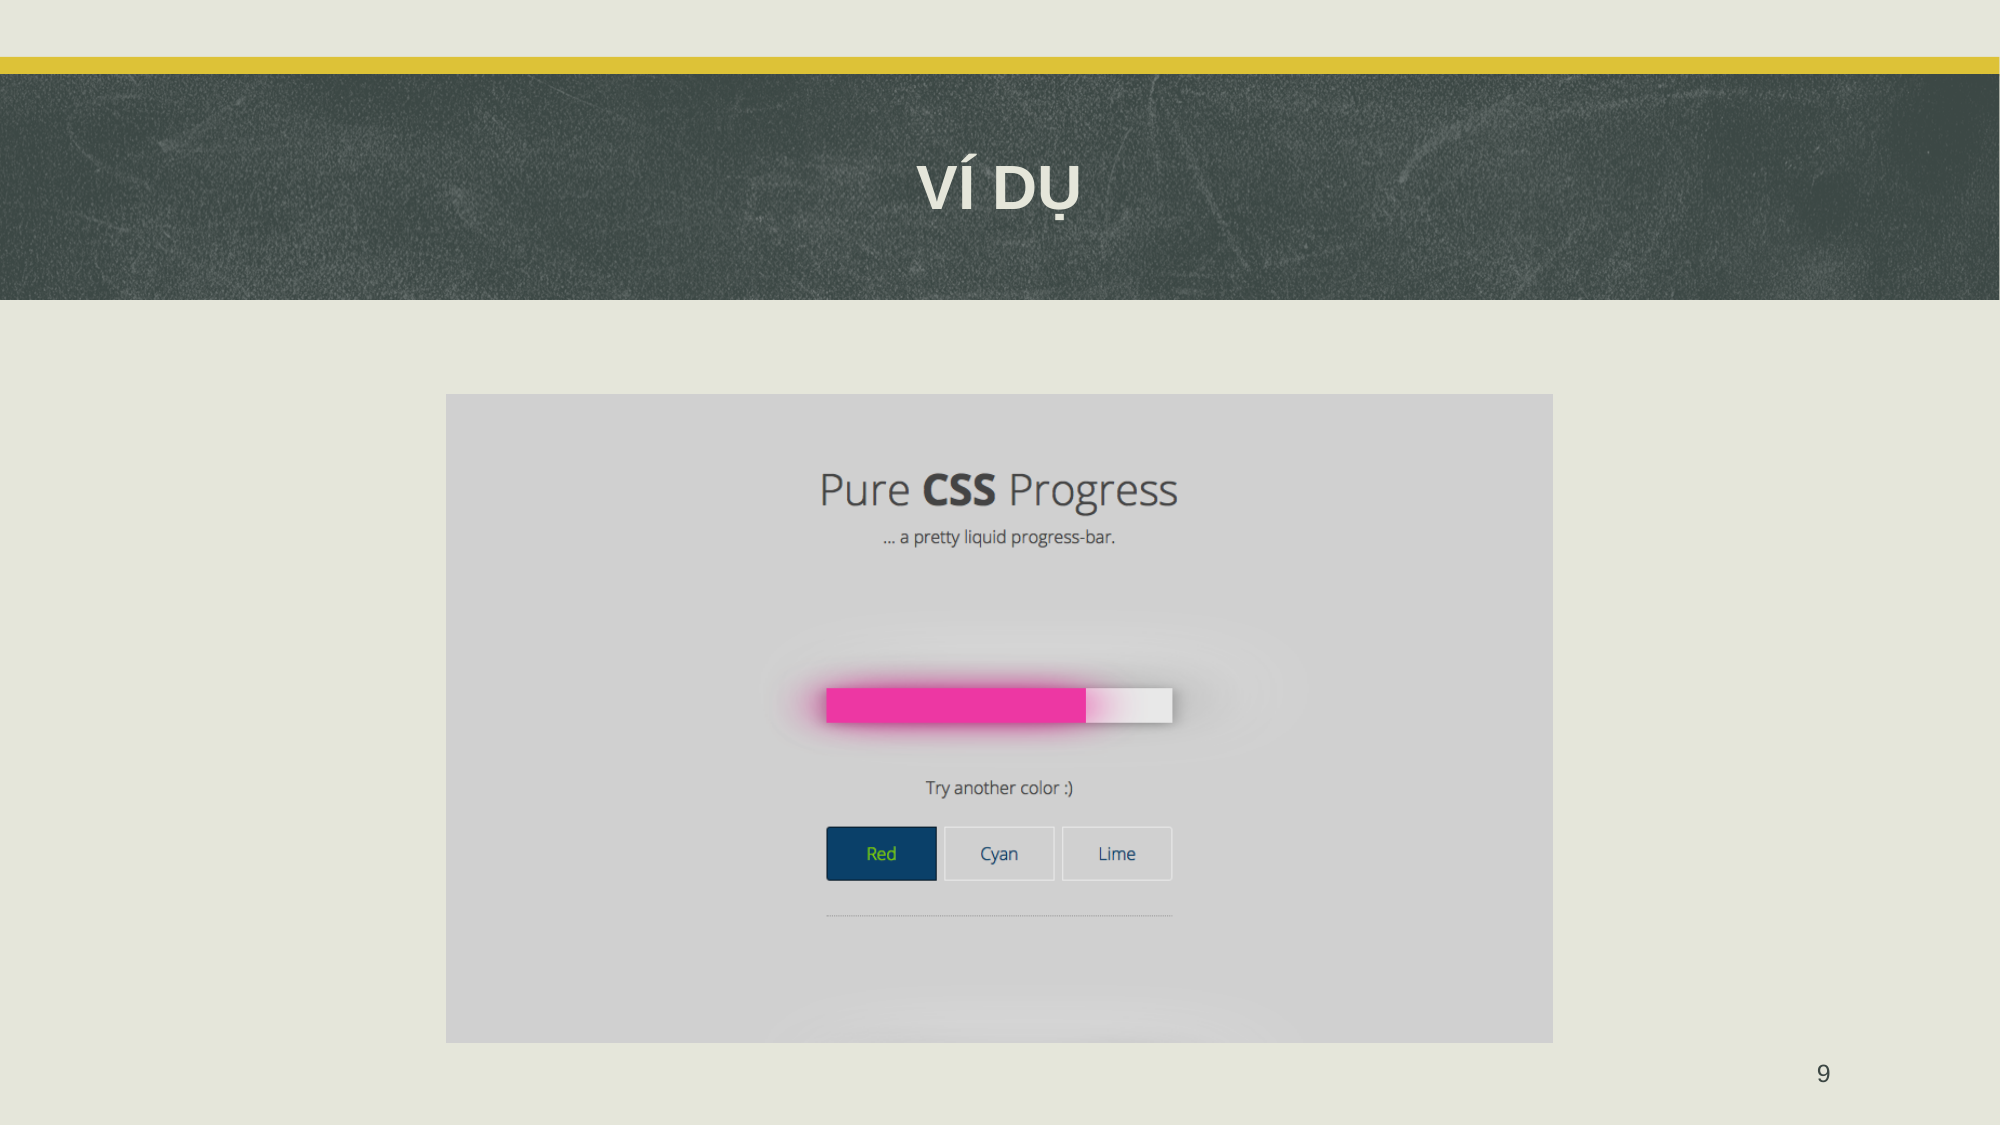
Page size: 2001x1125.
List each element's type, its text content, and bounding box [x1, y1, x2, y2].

slide_number 9 [1522, 1042, 1846, 1103]
picture [446, 394, 1553, 1043]
title VÍ DỤ [210, 76, 1790, 300]
picture [0, 74, 2000, 300]
